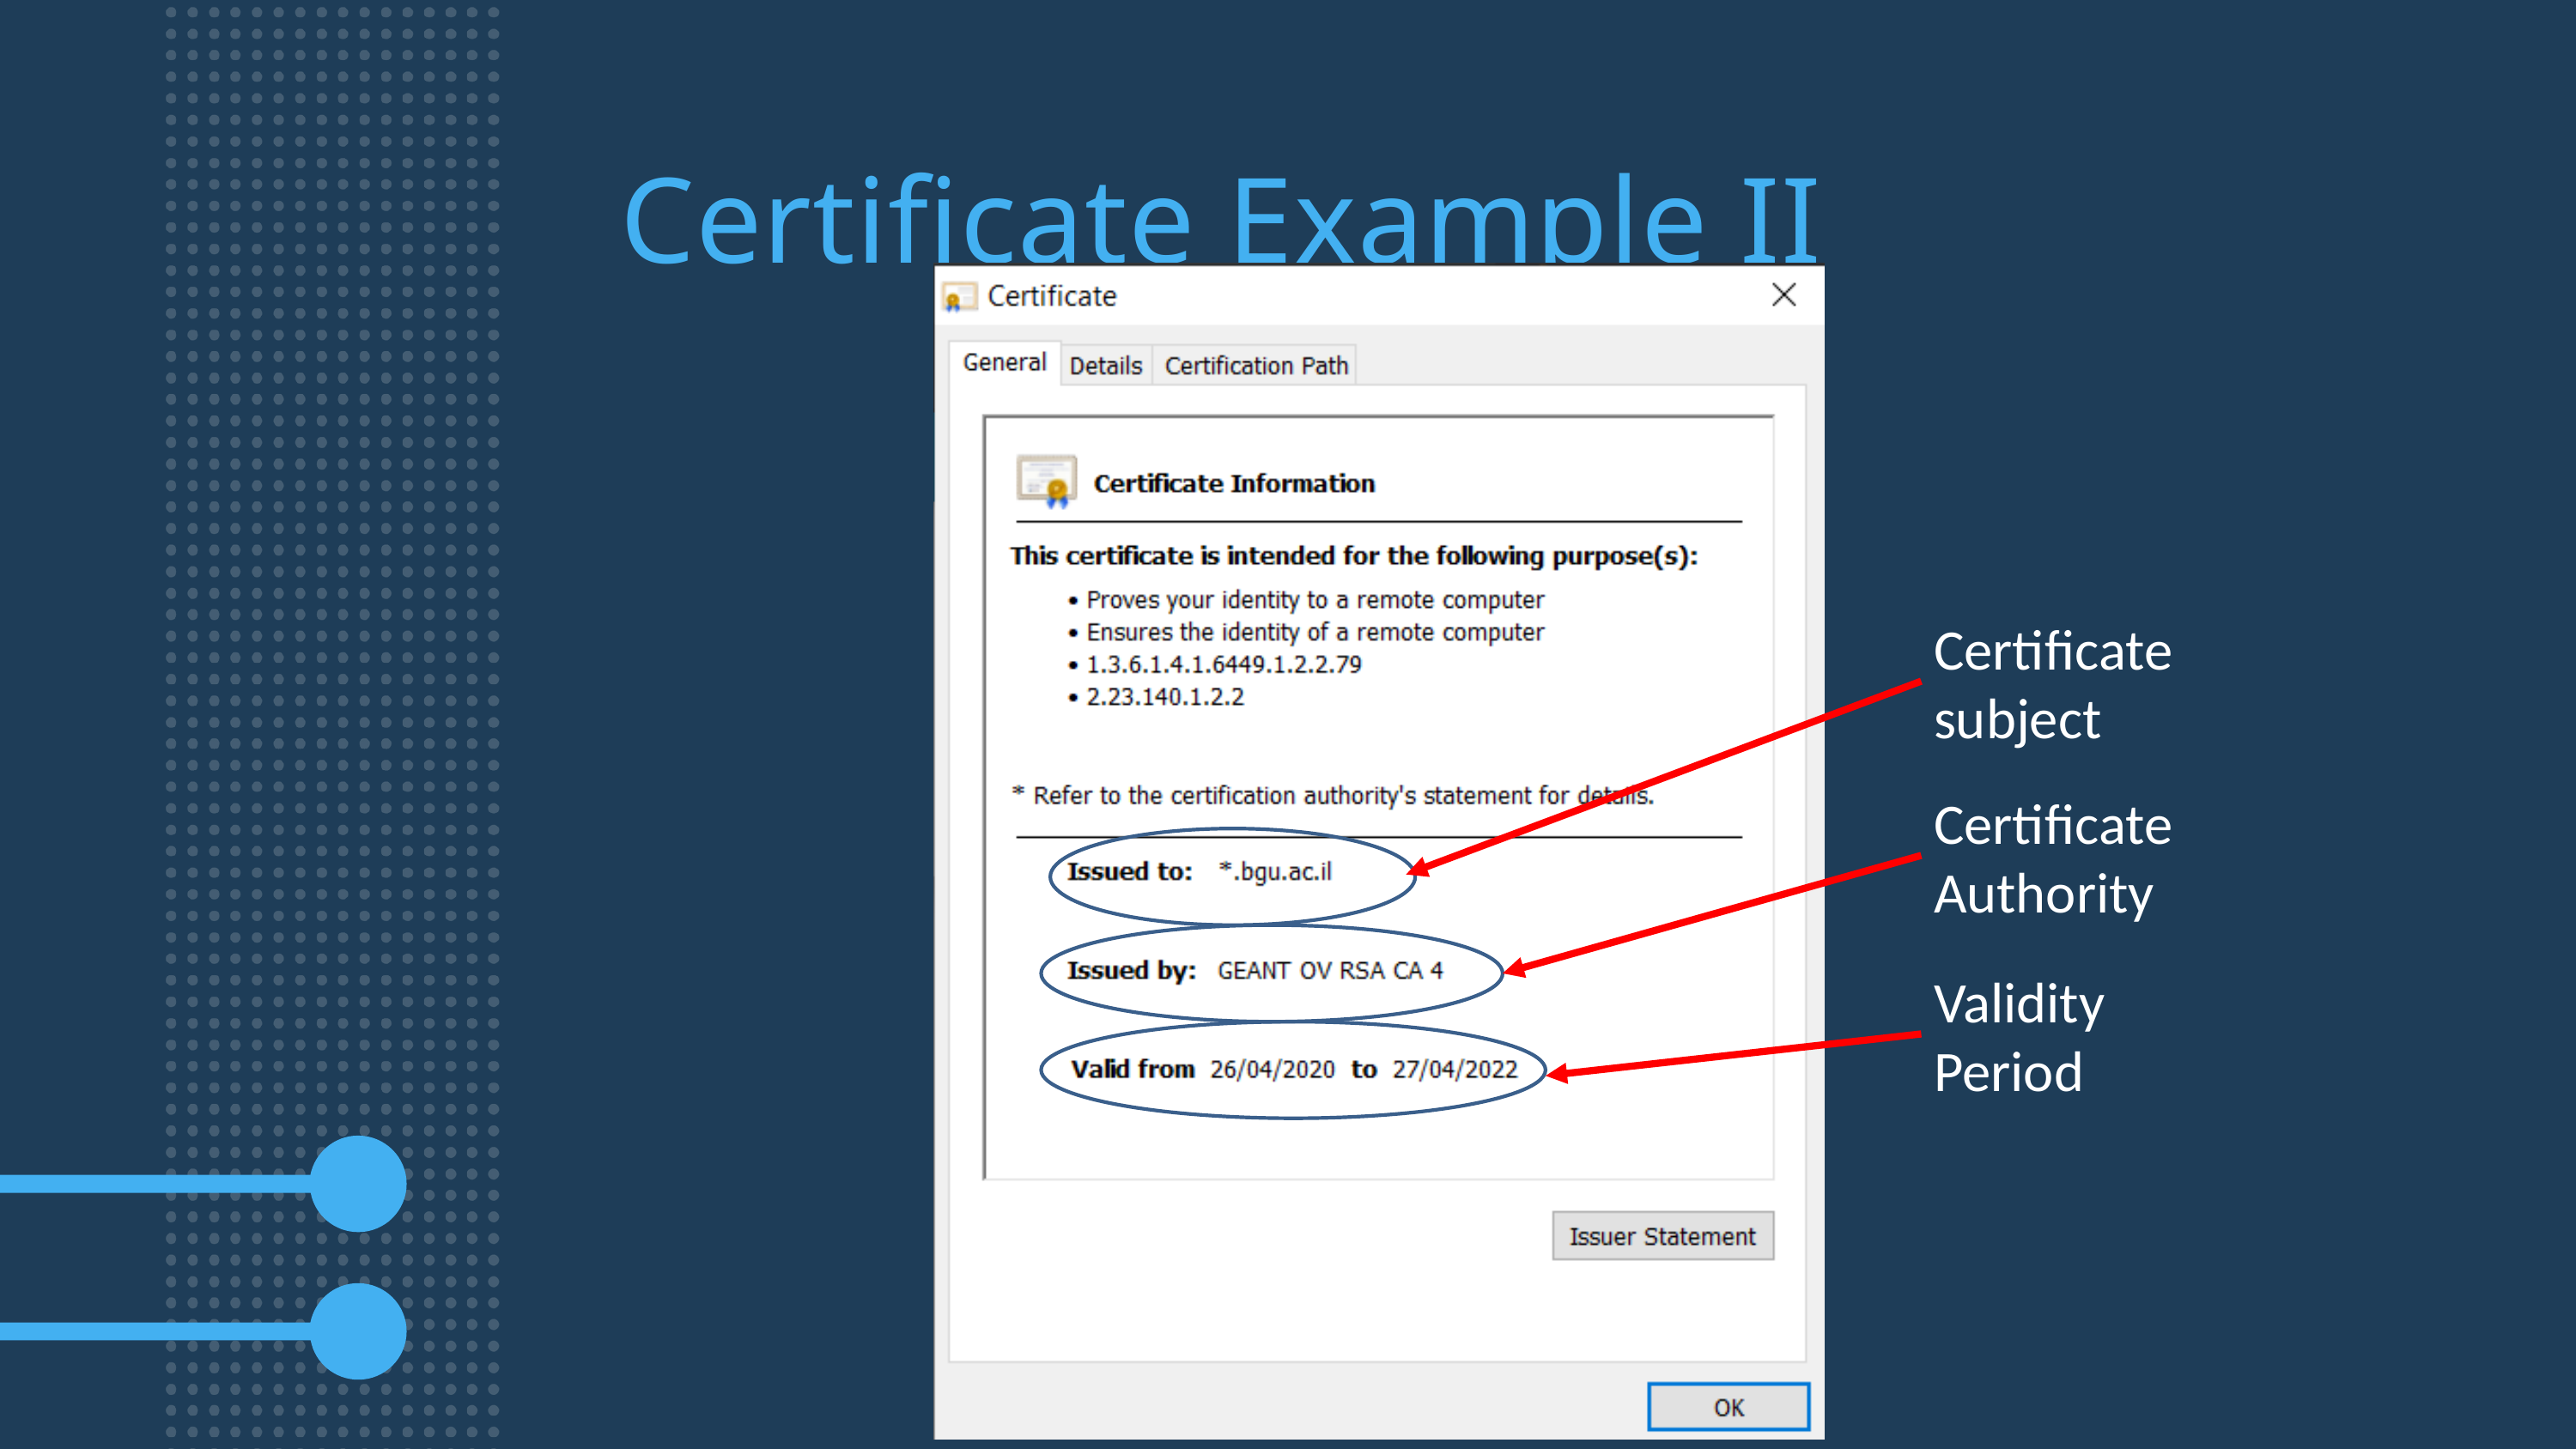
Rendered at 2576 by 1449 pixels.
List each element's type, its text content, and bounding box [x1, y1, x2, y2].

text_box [1406, 682, 1922, 875]
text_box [1502, 856, 1922, 974]
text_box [0, 1271, 407, 1392]
text_box Certificate subject [1921, 606, 2244, 756]
text_box Certificate Example II [620, 137, 2271, 288]
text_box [0, 1124, 407, 1245]
text_box Validity Period [1921, 959, 2244, 1109]
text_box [1545, 1034, 1922, 1076]
text_box Certificate Authority [1924, 780, 2244, 931]
picture [161, 0, 507, 1449]
picture [933, 263, 1826, 1440]
